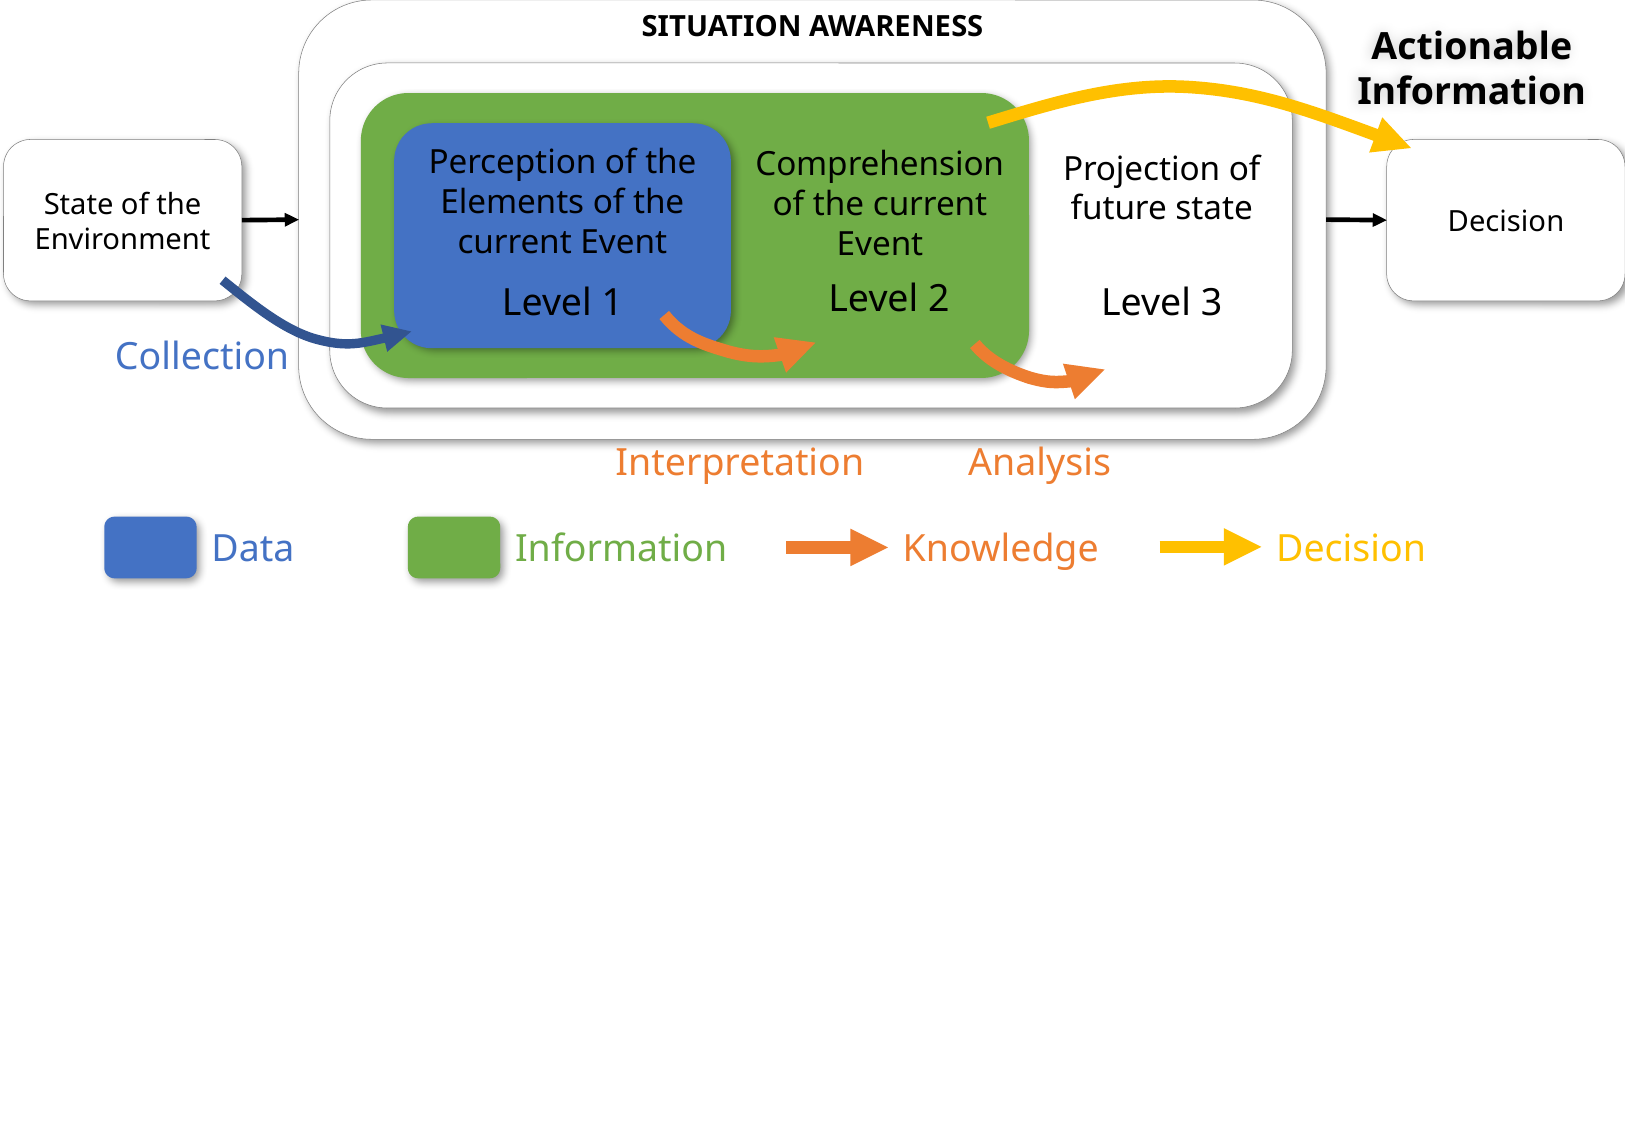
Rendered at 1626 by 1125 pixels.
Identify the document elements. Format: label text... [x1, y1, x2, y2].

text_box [298, 0, 1327, 440]
text_box Analysis [931, 440, 1149, 491]
text_box Interpretation [592, 440, 887, 491]
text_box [104, 516, 1521, 579]
text_box [221, 279, 298, 325]
text_box Decision [1385, 138, 1625, 302]
text_box [1327, 125, 1411, 150]
text_box State of the Environment [2, 138, 243, 302]
text_box Collection [100, 325, 298, 385]
text_box Actionable Information [1327, 14, 1622, 120]
